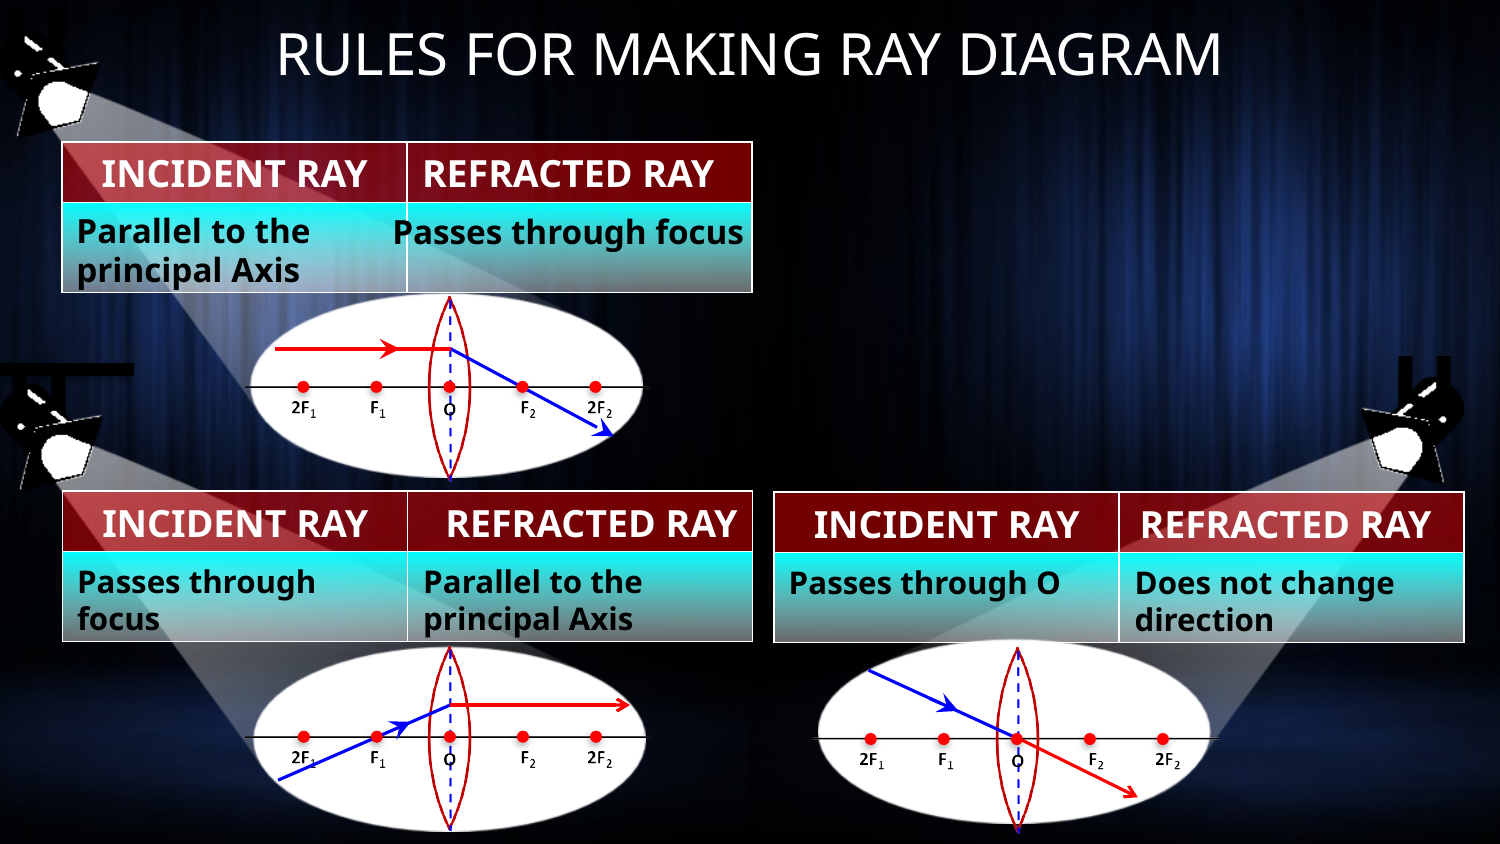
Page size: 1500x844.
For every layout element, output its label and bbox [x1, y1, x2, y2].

text_box [297, 730, 603, 744]
picture [245, 639, 651, 835]
text_box [1018, 754, 1139, 798]
text_box [864, 732, 1170, 746]
text_box [0, 363, 646, 832]
text_box [277, 704, 452, 781]
text_box [868, 670, 1019, 731]
text_box [449, 348, 615, 437]
text_box [297, 380, 602, 394]
picture [0, 10, 651, 485]
picture [813, 356, 1464, 836]
text_box [0, 0, 1500, 844]
